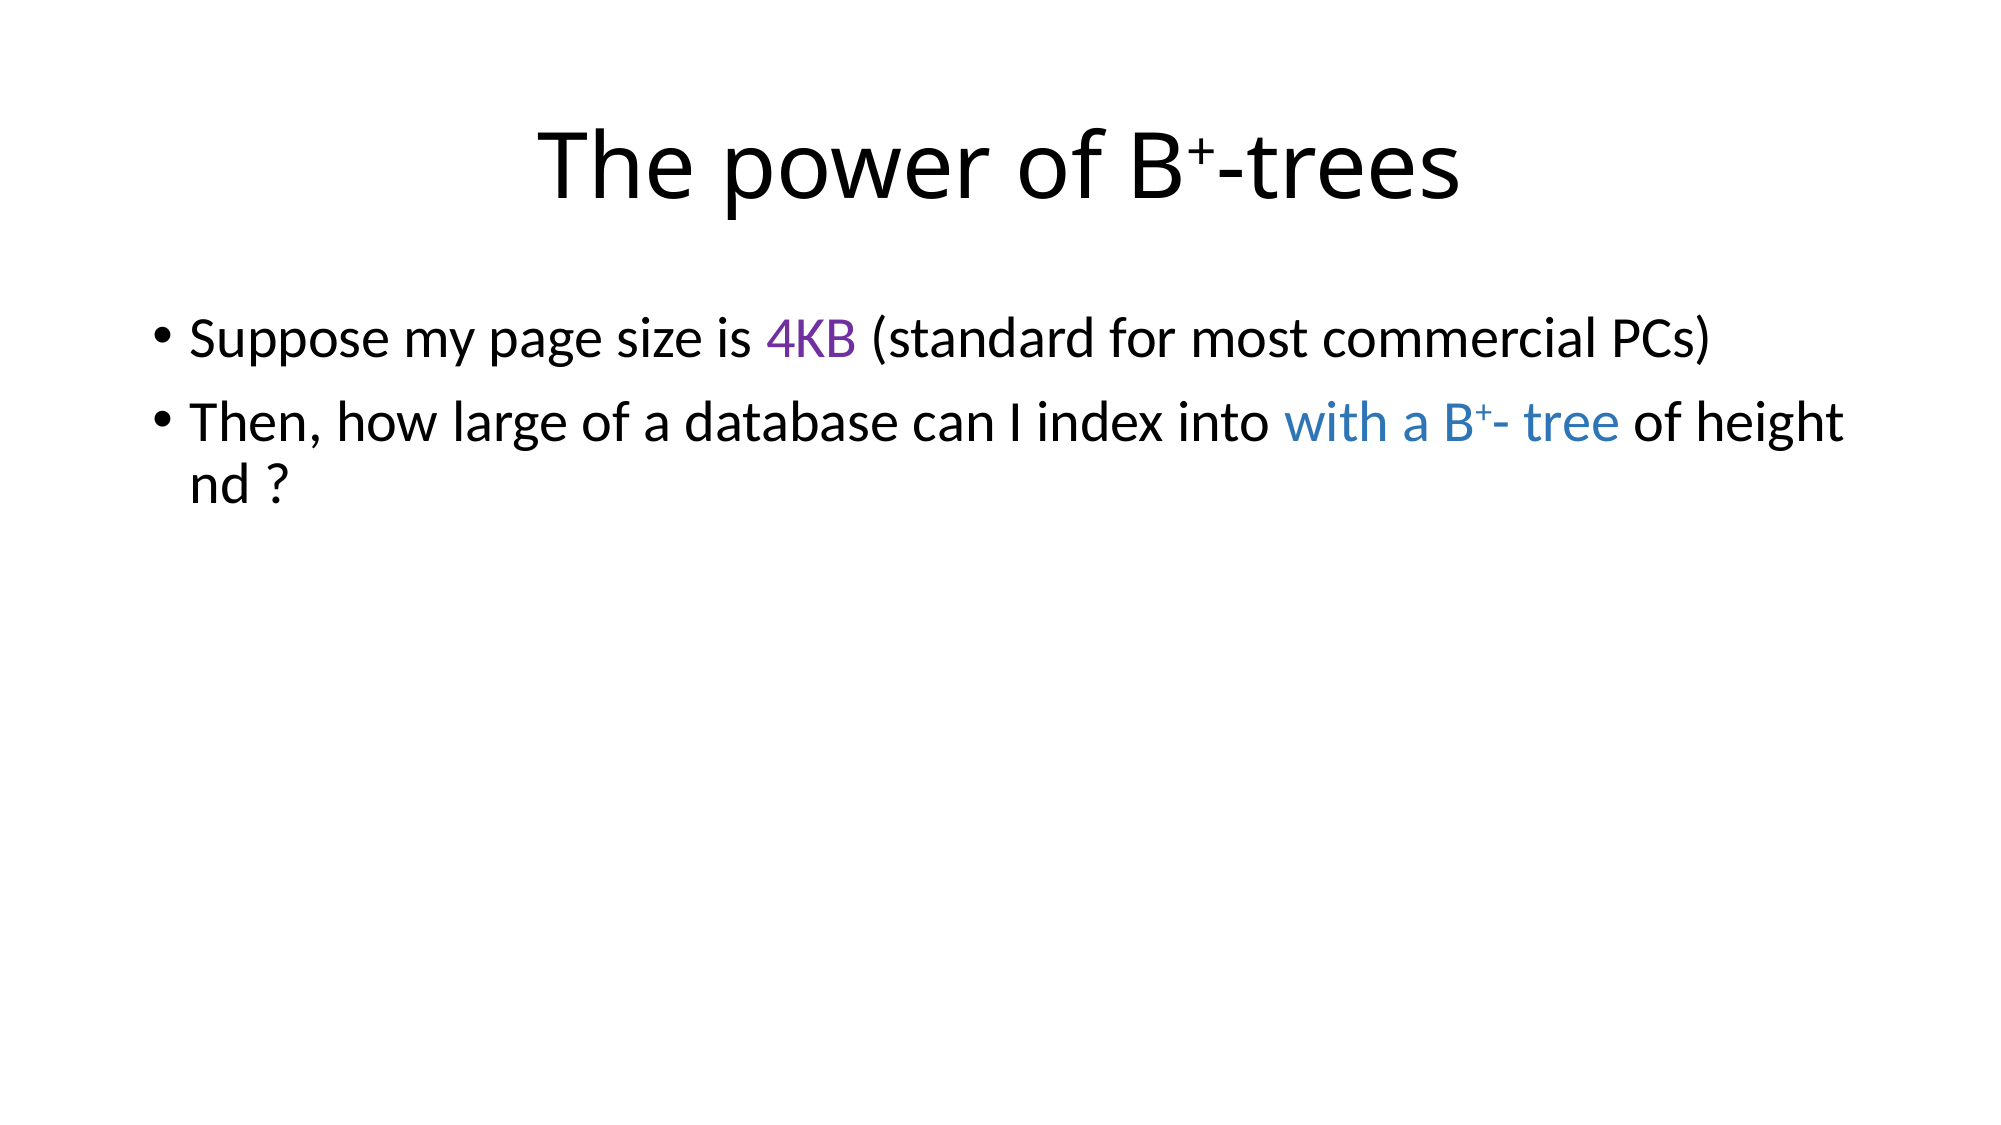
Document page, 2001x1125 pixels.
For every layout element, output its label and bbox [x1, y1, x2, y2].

title [137, 59, 1863, 278]
